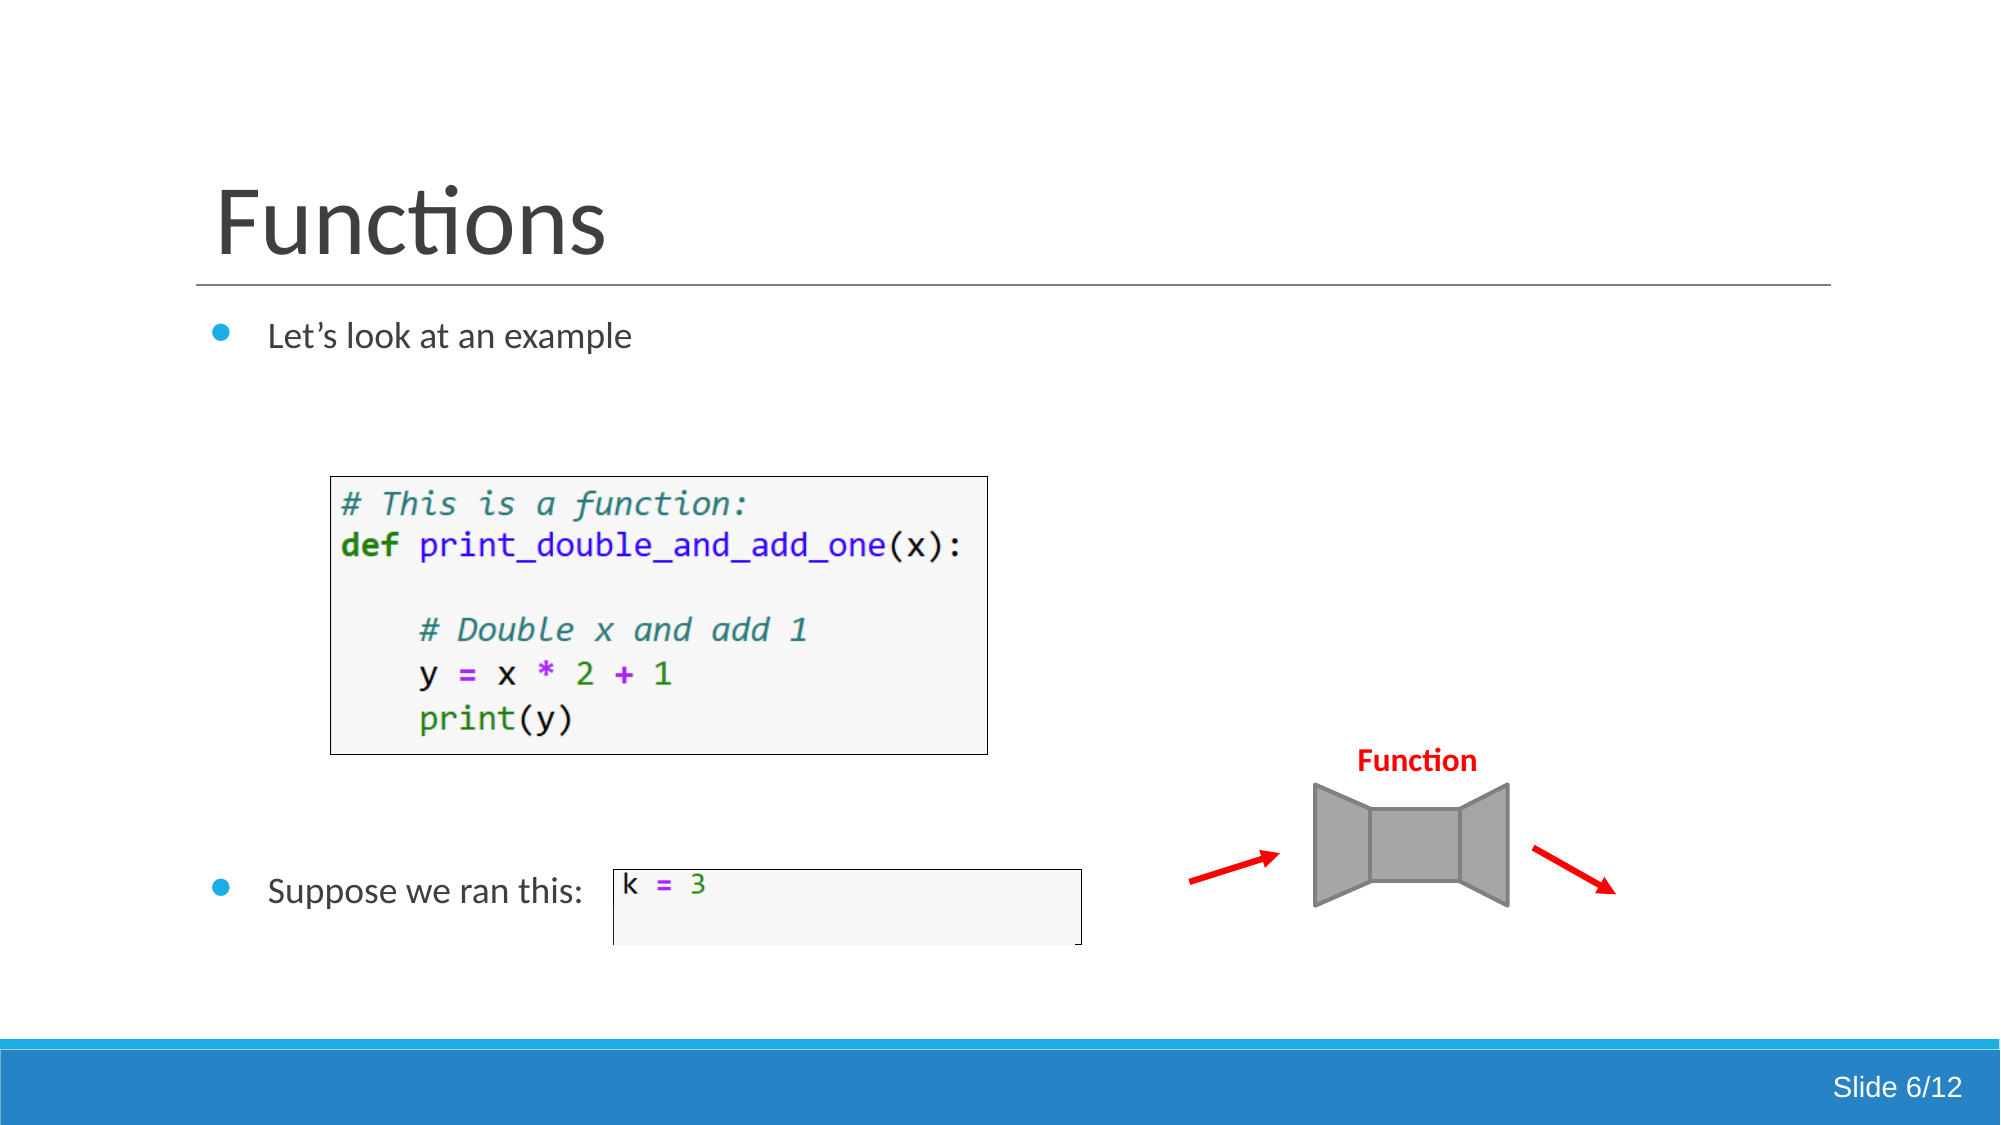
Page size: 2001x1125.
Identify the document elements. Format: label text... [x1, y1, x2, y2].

text_box Function [1342, 723, 1565, 794]
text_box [1189, 852, 1281, 883]
text_box Let’s look at an example Suppose we ran this: [192, 308, 1127, 870]
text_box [1532, 847, 1617, 895]
picture [613, 868, 1082, 945]
title Functions [200, 44, 1850, 283]
picture [329, 475, 988, 755]
text_box Slide 6/12 [1817, 1053, 2000, 1125]
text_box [1314, 784, 1508, 906]
